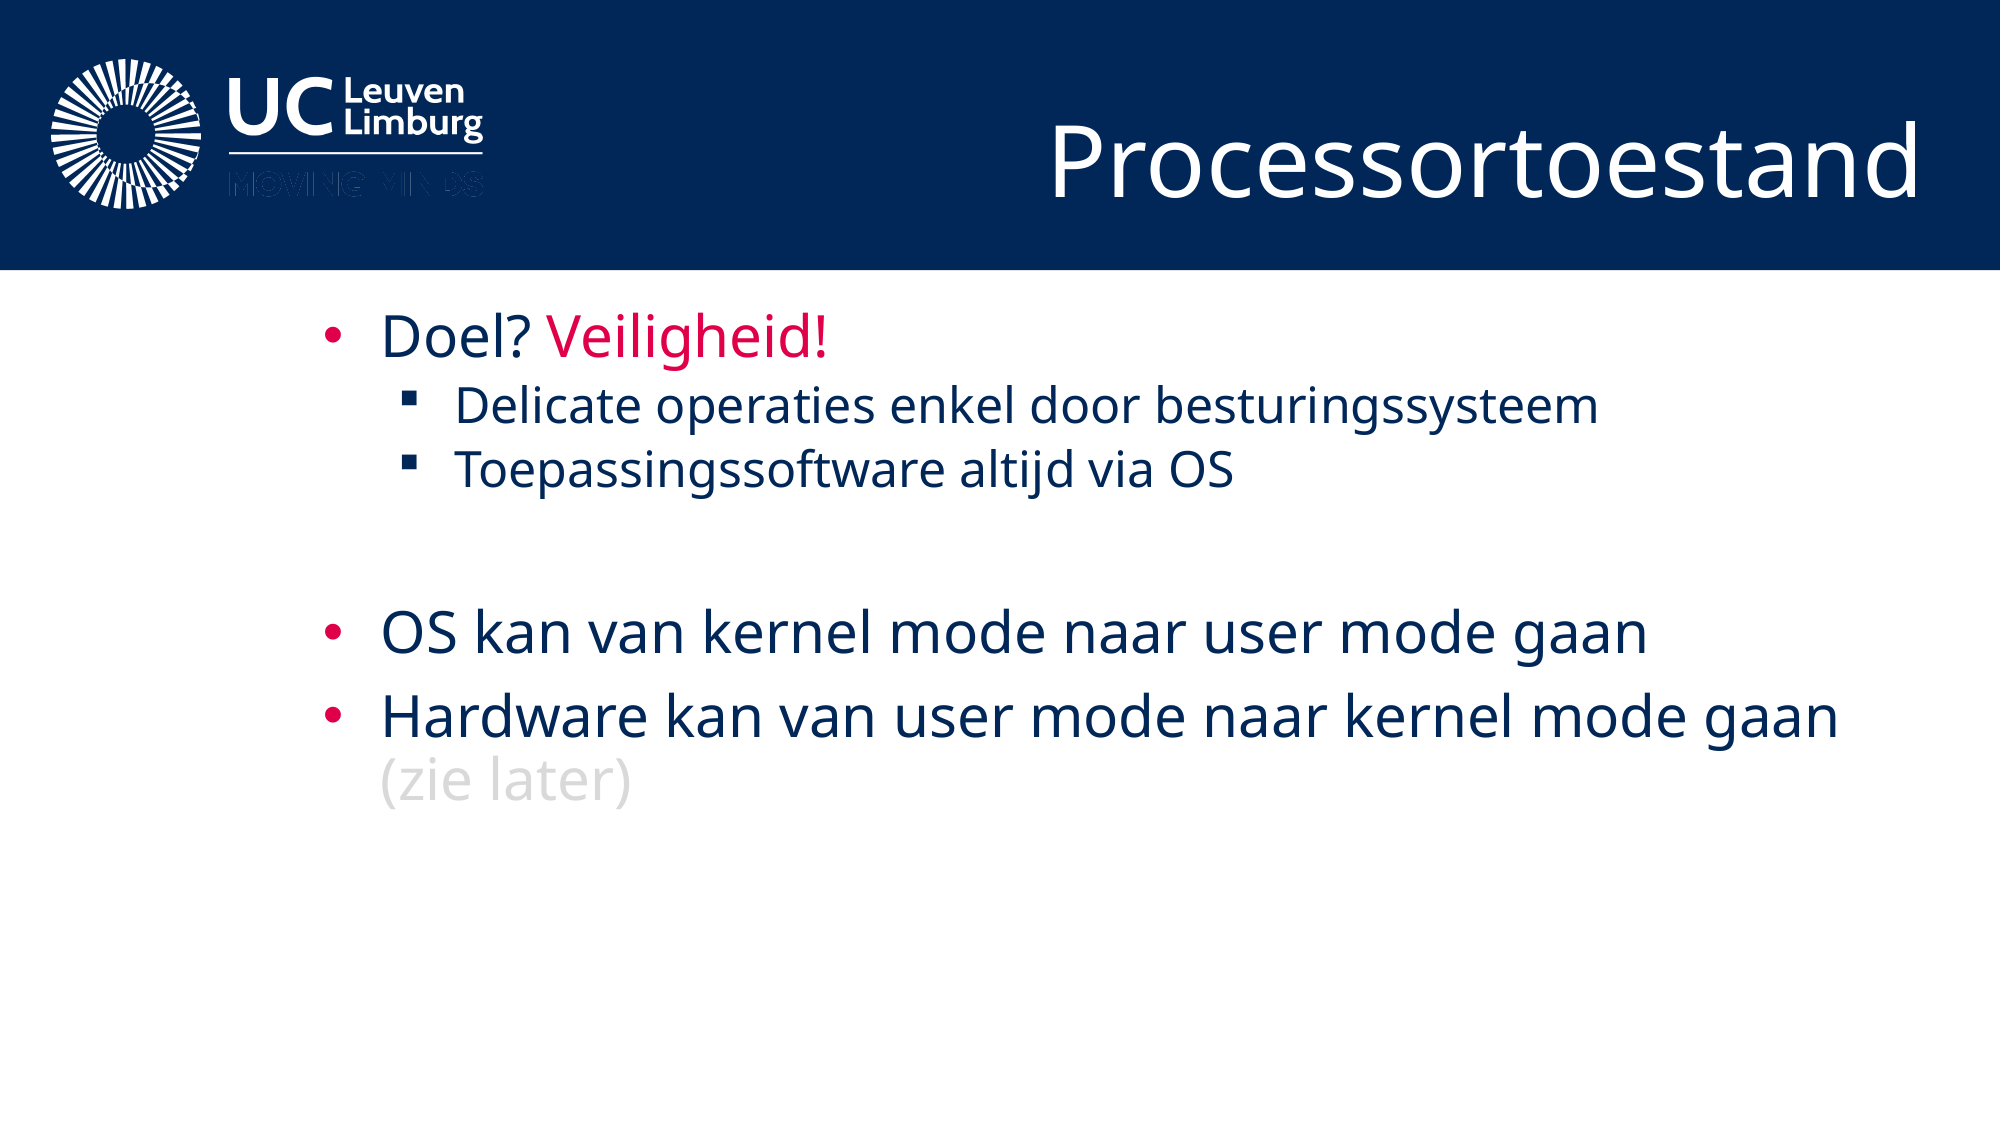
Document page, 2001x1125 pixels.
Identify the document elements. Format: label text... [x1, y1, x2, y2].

title Processortoestand [307, 59, 1940, 271]
list Doel? Veiligheid! Delicate operaties enkel door besturingssysteem Toepassingssoftware altijd via OS OS kan van kernel mode naar user mode gaan Hardware kan van user mode naar kernel mode gaan (zie later) [307, 299, 1940, 996]
picture [51, 59, 307, 209]
